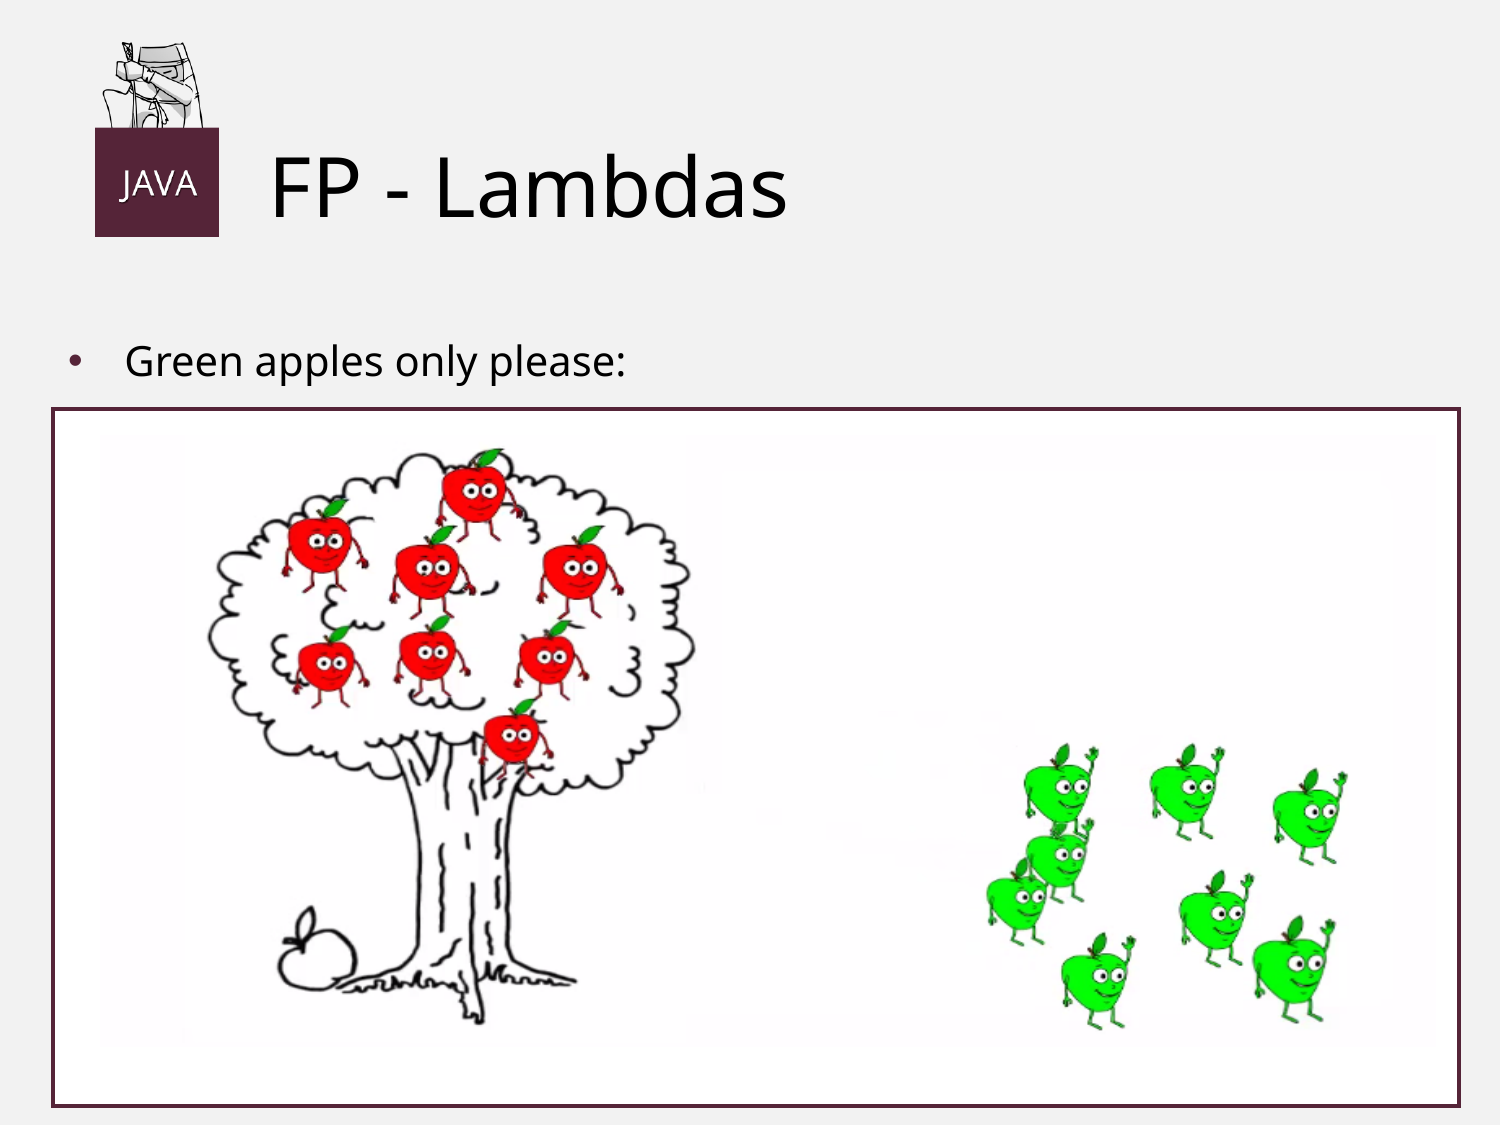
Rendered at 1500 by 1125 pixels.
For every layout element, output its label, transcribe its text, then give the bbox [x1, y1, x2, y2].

title FP - Lambdas [253, 90, 1500, 279]
text_box Green apples only please: [53, 302, 1388, 728]
text_box [53, 408, 1459, 1106]
picture [95, 42, 219, 238]
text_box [99, 434, 1436, 1048]
